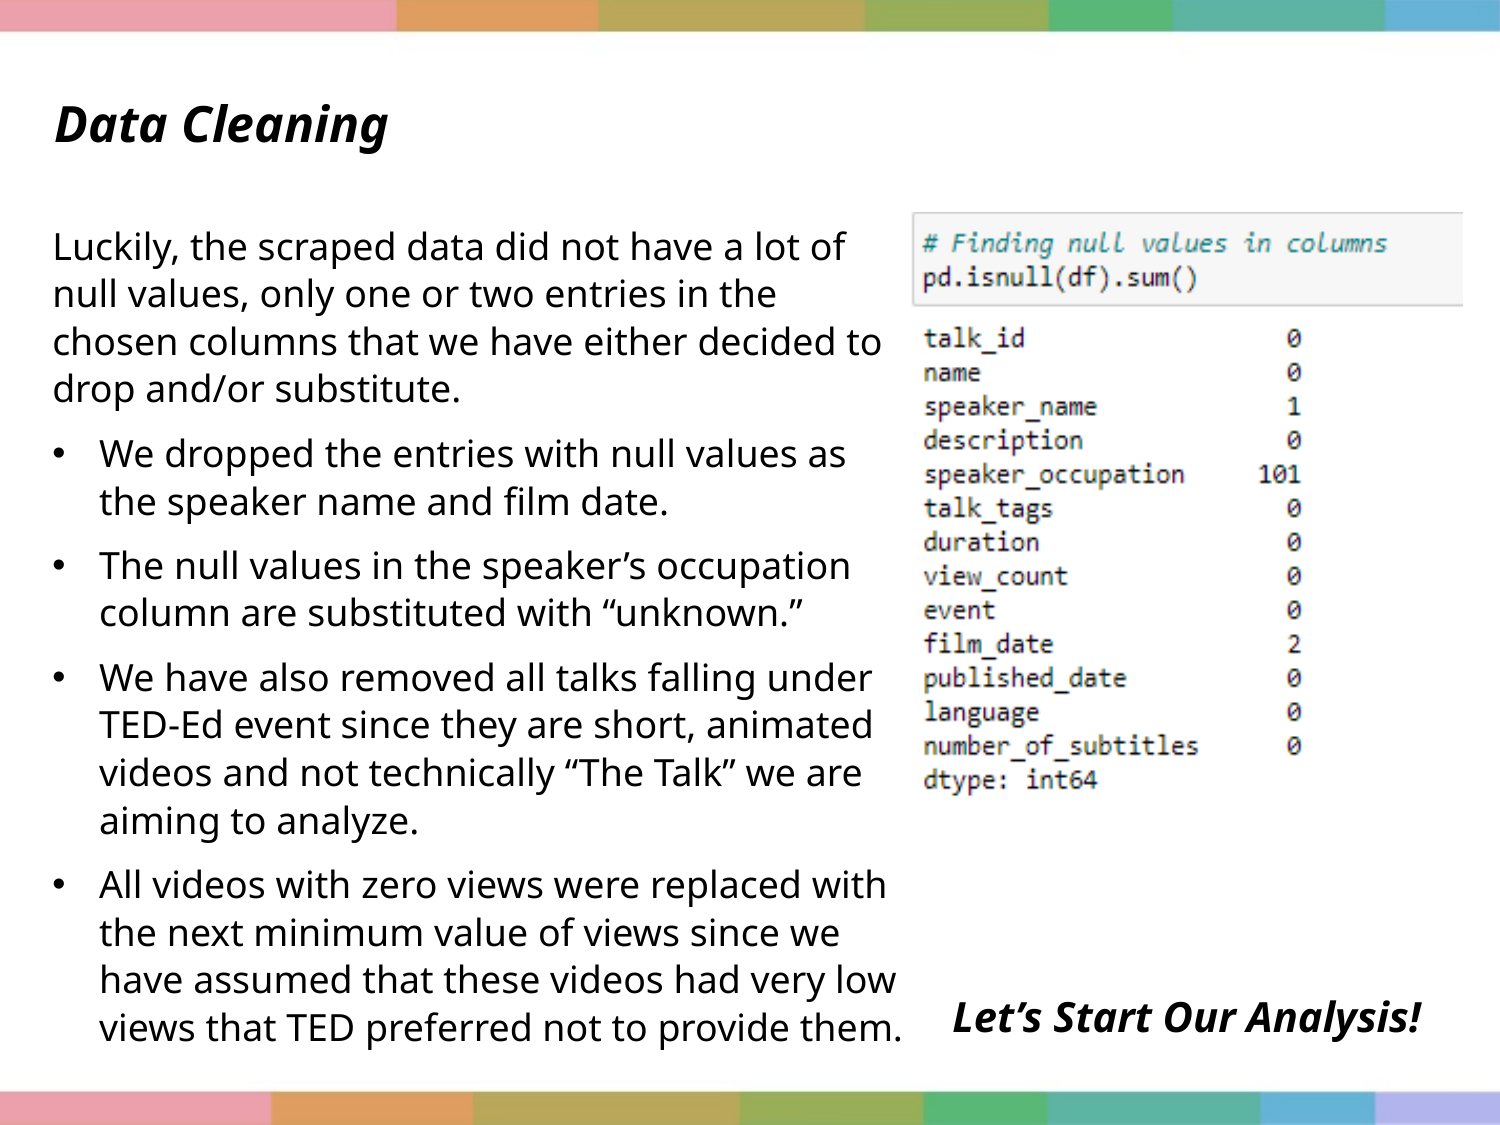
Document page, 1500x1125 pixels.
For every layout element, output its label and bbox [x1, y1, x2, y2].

list [0, 0, 1500, 1125]
picture [900, 212, 1463, 813]
